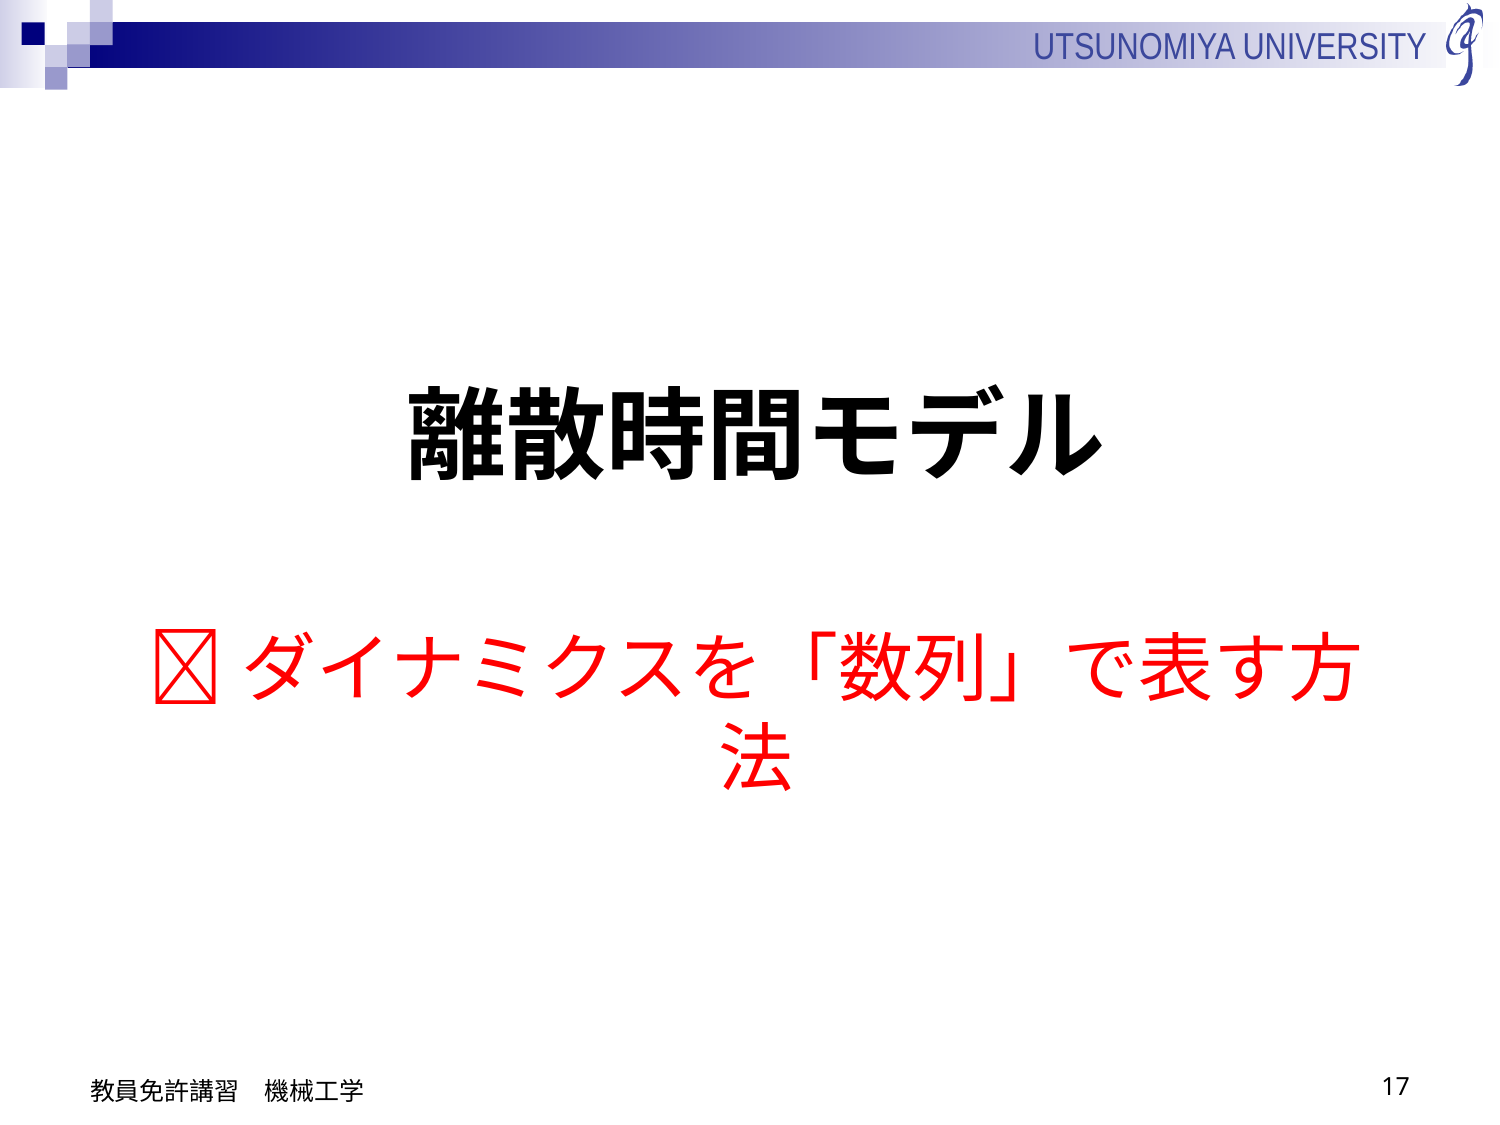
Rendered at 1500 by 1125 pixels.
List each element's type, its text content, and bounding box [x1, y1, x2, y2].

list ダイナミクスを「数列」で表す方法 [118, 612, 1394, 859]
title 離散時間モデル [118, 364, 1394, 588]
slide_number 17 [1224, 1049, 1426, 1113]
picture [1446, 3, 1483, 86]
footer 教員免許講習 機械工学 [74, 1049, 938, 1113]
